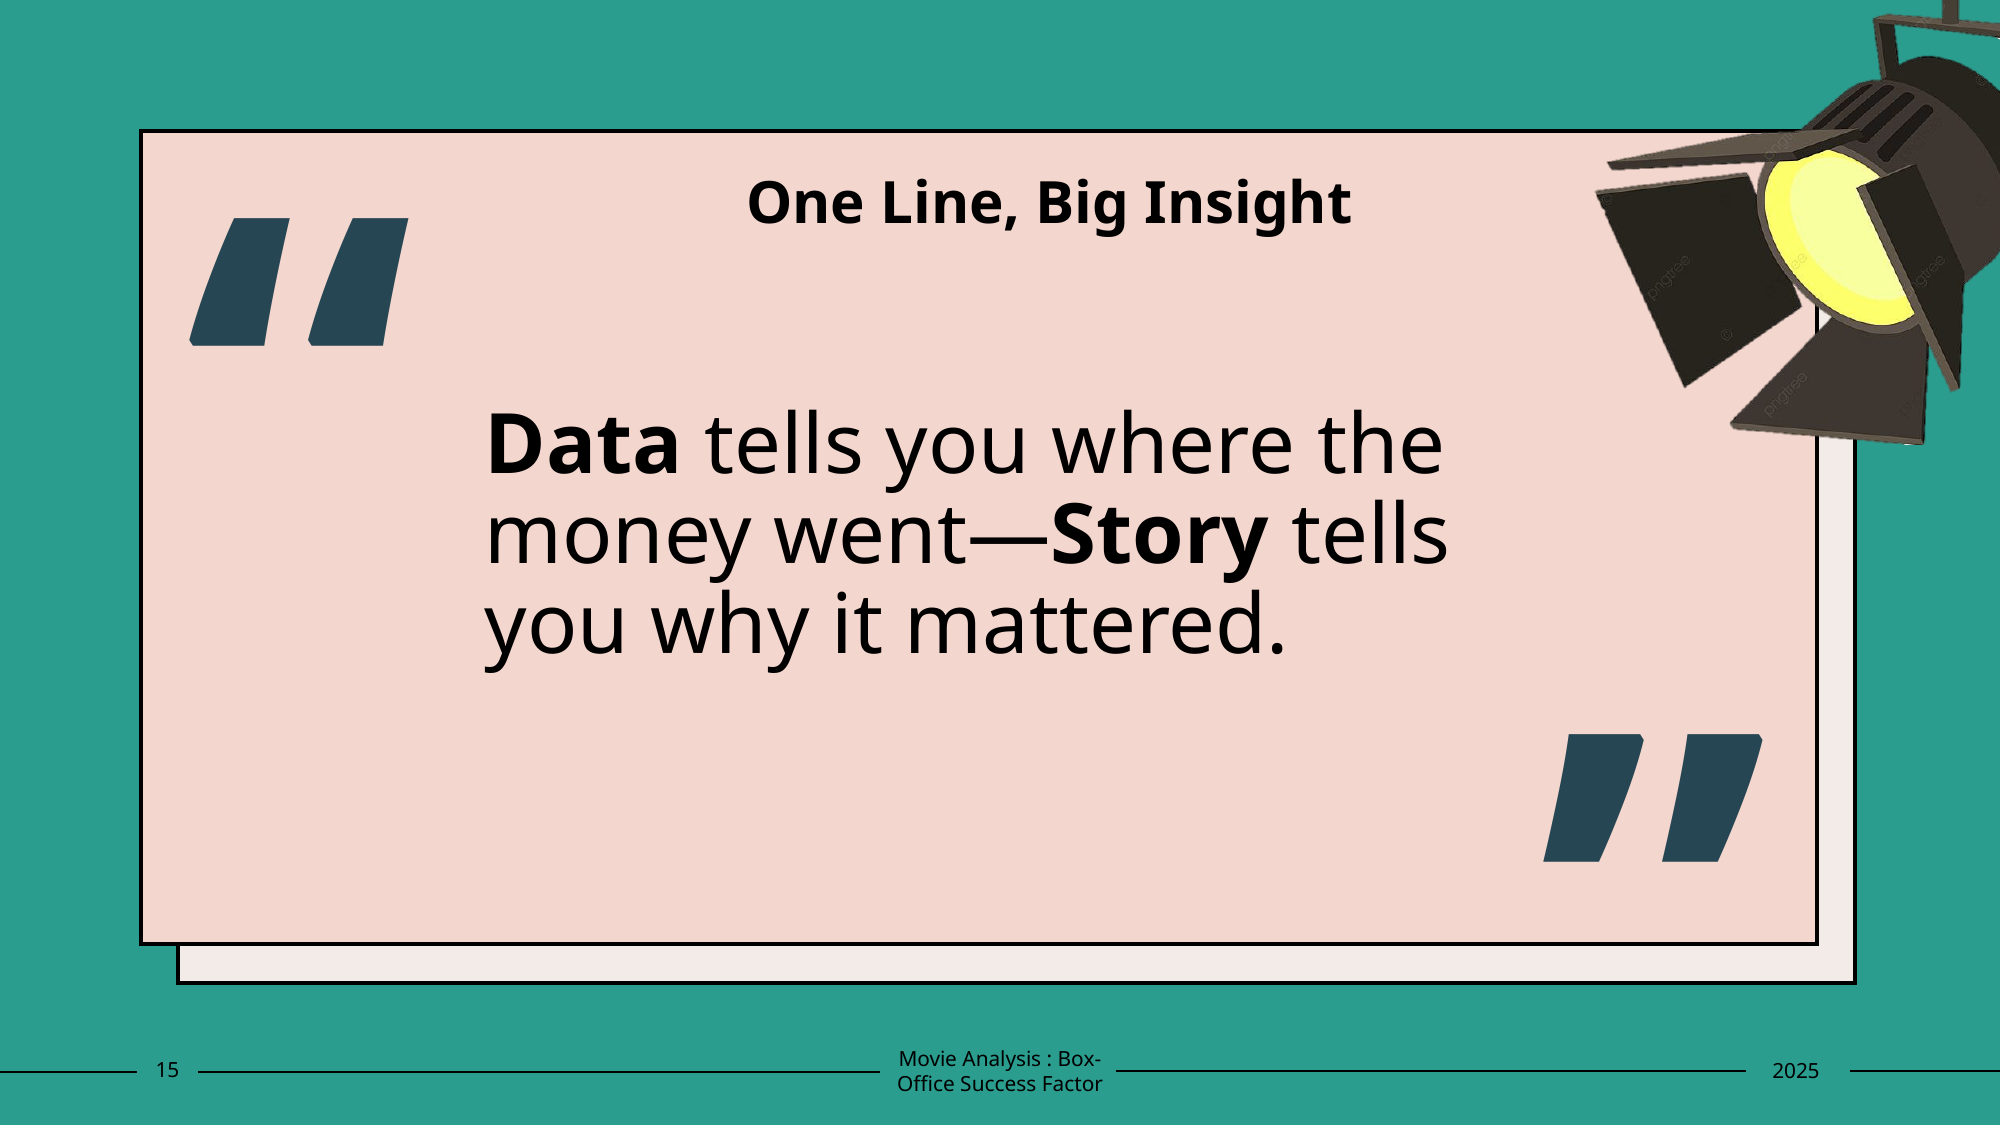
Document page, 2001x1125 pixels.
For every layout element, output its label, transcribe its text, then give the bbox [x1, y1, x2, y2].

slide_number 15 [137, 1050, 198, 1091]
list “ [168, 132, 464, 471]
title Data tells you where the money went—Story tells you why it mattered. [469, 381, 1532, 693]
slide_number 2025 [1743, 1050, 1849, 1091]
picture [1561, 0, 2000, 471]
text_box One Line, Big Insight [731, 157, 1561, 243]
list ” [1522, 649, 1818, 988]
footer Movie Analysis : Box-Office Success Factor [879, 1050, 1120, 1091]
